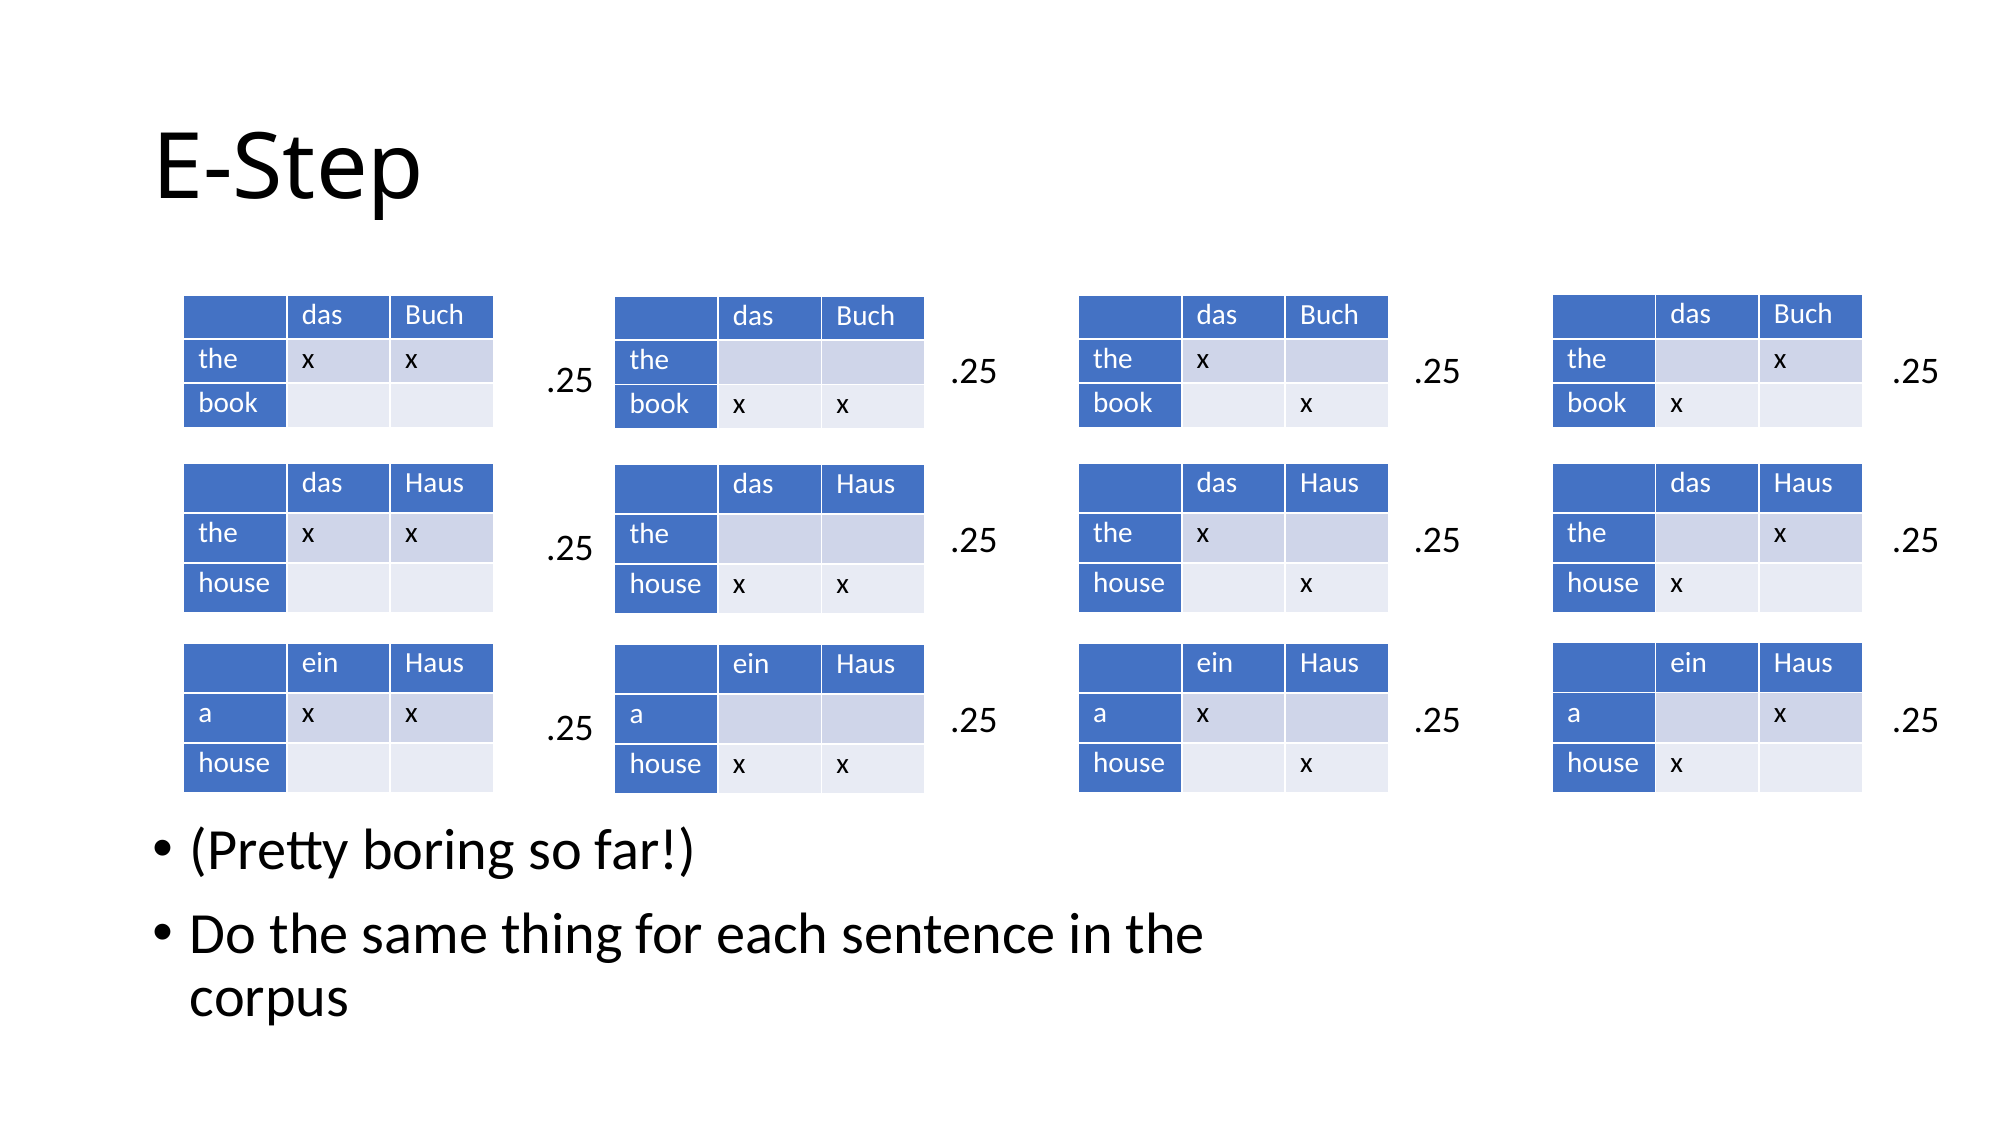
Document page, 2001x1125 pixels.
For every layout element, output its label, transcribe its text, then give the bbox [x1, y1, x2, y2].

table_cell x [1656, 564, 1758, 612]
table_cell book [184, 384, 286, 427]
table_header Haus [1760, 643, 1862, 692]
table_header das [1656, 295, 1758, 338]
table_cell house [1553, 564, 1655, 612]
table_cell a [184, 694, 286, 742]
table_cell x [1183, 340, 1284, 382]
table_header das [719, 297, 821, 339]
text_box .25 [1877, 507, 1955, 568]
table_cell [1656, 340, 1758, 382]
table_header [1079, 644, 1181, 692]
table_cell house [615, 745, 717, 793]
table_cell [1760, 564, 1862, 612]
table_header [615, 297, 717, 339]
table_cell the [1553, 514, 1655, 562]
table_header [615, 645, 717, 693]
text_box .25 [531, 516, 609, 576]
list (Pretty boring so far!) Do the same thing for each sentence in the corpus [137, 812, 1365, 1084]
table_cell x [288, 694, 389, 742]
table_cell x [391, 340, 493, 382]
table_header Haus [822, 465, 924, 513]
table_header das [719, 465, 821, 513]
table_header Haus [391, 644, 493, 692]
table_cell book [1079, 384, 1181, 427]
table_cell a [1079, 694, 1181, 742]
table_cell x [1760, 514, 1862, 562]
table_cell house [1079, 744, 1181, 792]
table_cell [1286, 694, 1388, 742]
table_cell x [822, 385, 924, 428]
table_cell the [1079, 340, 1181, 382]
table_cell house [184, 744, 286, 792]
text_box .25 [531, 347, 609, 408]
table_cell [719, 515, 821, 563]
table_cell x [288, 514, 389, 562]
table_header Haus [1286, 464, 1388, 512]
table_cell x [1760, 693, 1862, 742]
text_box .25 [1877, 687, 1955, 747]
table_cell [391, 744, 493, 792]
table_cell the [1553, 340, 1655, 382]
table_header Haus [1760, 464, 1862, 512]
text_box .25 [935, 687, 1013, 747]
table_cell [822, 341, 924, 384]
table_header ein [1183, 644, 1284, 692]
table_header [1553, 295, 1655, 338]
table_header Haus [822, 645, 924, 693]
text_box .25 [531, 695, 609, 756]
table_header das [1183, 296, 1284, 338]
table_cell x [391, 514, 493, 562]
table_header Buch [1286, 296, 1388, 338]
table_header Buch [1760, 295, 1862, 338]
table_cell a [615, 695, 717, 743]
table_header [184, 644, 286, 692]
table_header Buch [822, 297, 924, 339]
table_header [1553, 643, 1655, 692]
table_cell x [391, 694, 493, 742]
table_cell a [1553, 693, 1655, 742]
table_cell [1286, 340, 1388, 382]
table_cell [1183, 384, 1284, 427]
table_cell house [1079, 564, 1181, 612]
table_cell [1183, 564, 1284, 612]
table_header das [288, 464, 389, 512]
text_box .25 [935, 339, 1013, 399]
table_cell x [1183, 514, 1284, 562]
table_header ein [719, 645, 821, 693]
table_cell x [822, 565, 924, 613]
table_cell house [1553, 744, 1655, 792]
table_header [615, 465, 717, 513]
table_cell [1286, 514, 1388, 562]
text_box .25 [1398, 687, 1477, 747]
table_cell [822, 695, 924, 743]
table_cell book [615, 385, 717, 428]
table_cell book [1553, 384, 1655, 427]
table_header ein [288, 644, 389, 692]
table_cell x [1286, 564, 1388, 612]
table_cell x [719, 745, 821, 793]
table_cell [1183, 744, 1284, 792]
table_header das [288, 296, 389, 338]
table_cell [288, 564, 389, 612]
table_header [184, 464, 286, 512]
table_cell [822, 515, 924, 563]
table_header Buch [391, 296, 493, 338]
table_cell [391, 384, 493, 427]
text_box .25 [1398, 507, 1477, 568]
table_header [1079, 296, 1181, 338]
table_header ein [1656, 643, 1758, 692]
table_cell the [184, 340, 286, 382]
table_header [1553, 464, 1655, 512]
table_cell x [1286, 384, 1388, 427]
table_cell the [615, 341, 717, 384]
text_box .25 [1877, 339, 1955, 399]
text_box .25 [1398, 339, 1477, 399]
table_cell [288, 744, 389, 792]
table_cell [391, 564, 493, 612]
table_cell [1656, 693, 1758, 742]
table_cell house [615, 565, 717, 613]
table_cell [288, 384, 389, 427]
table_cell [1760, 384, 1862, 427]
table_header Haus [391, 464, 493, 512]
table_cell house [184, 564, 286, 612]
table_header [184, 296, 286, 338]
table_cell x [822, 745, 924, 793]
table_cell x [1760, 340, 1862, 382]
table_header Haus [1286, 644, 1388, 692]
table_cell x [1183, 694, 1284, 742]
table_cell x [1656, 384, 1758, 427]
table_cell the [184, 514, 286, 562]
table_cell [1760, 744, 1862, 792]
table_cell x [1656, 744, 1758, 792]
table_cell [719, 695, 821, 743]
table_cell x [719, 385, 821, 428]
table_header [1079, 464, 1181, 512]
table_cell the [615, 515, 717, 563]
table_cell [719, 341, 821, 384]
text_box .25 [935, 507, 1013, 568]
table_cell x [1286, 744, 1388, 792]
table_header das [1656, 464, 1758, 512]
table_cell the [1079, 514, 1181, 562]
table_cell [1656, 514, 1758, 562]
table_header das [1183, 464, 1284, 512]
table_cell x [719, 565, 821, 613]
title E-Step [137, 59, 1863, 278]
table_cell x [288, 340, 389, 382]
